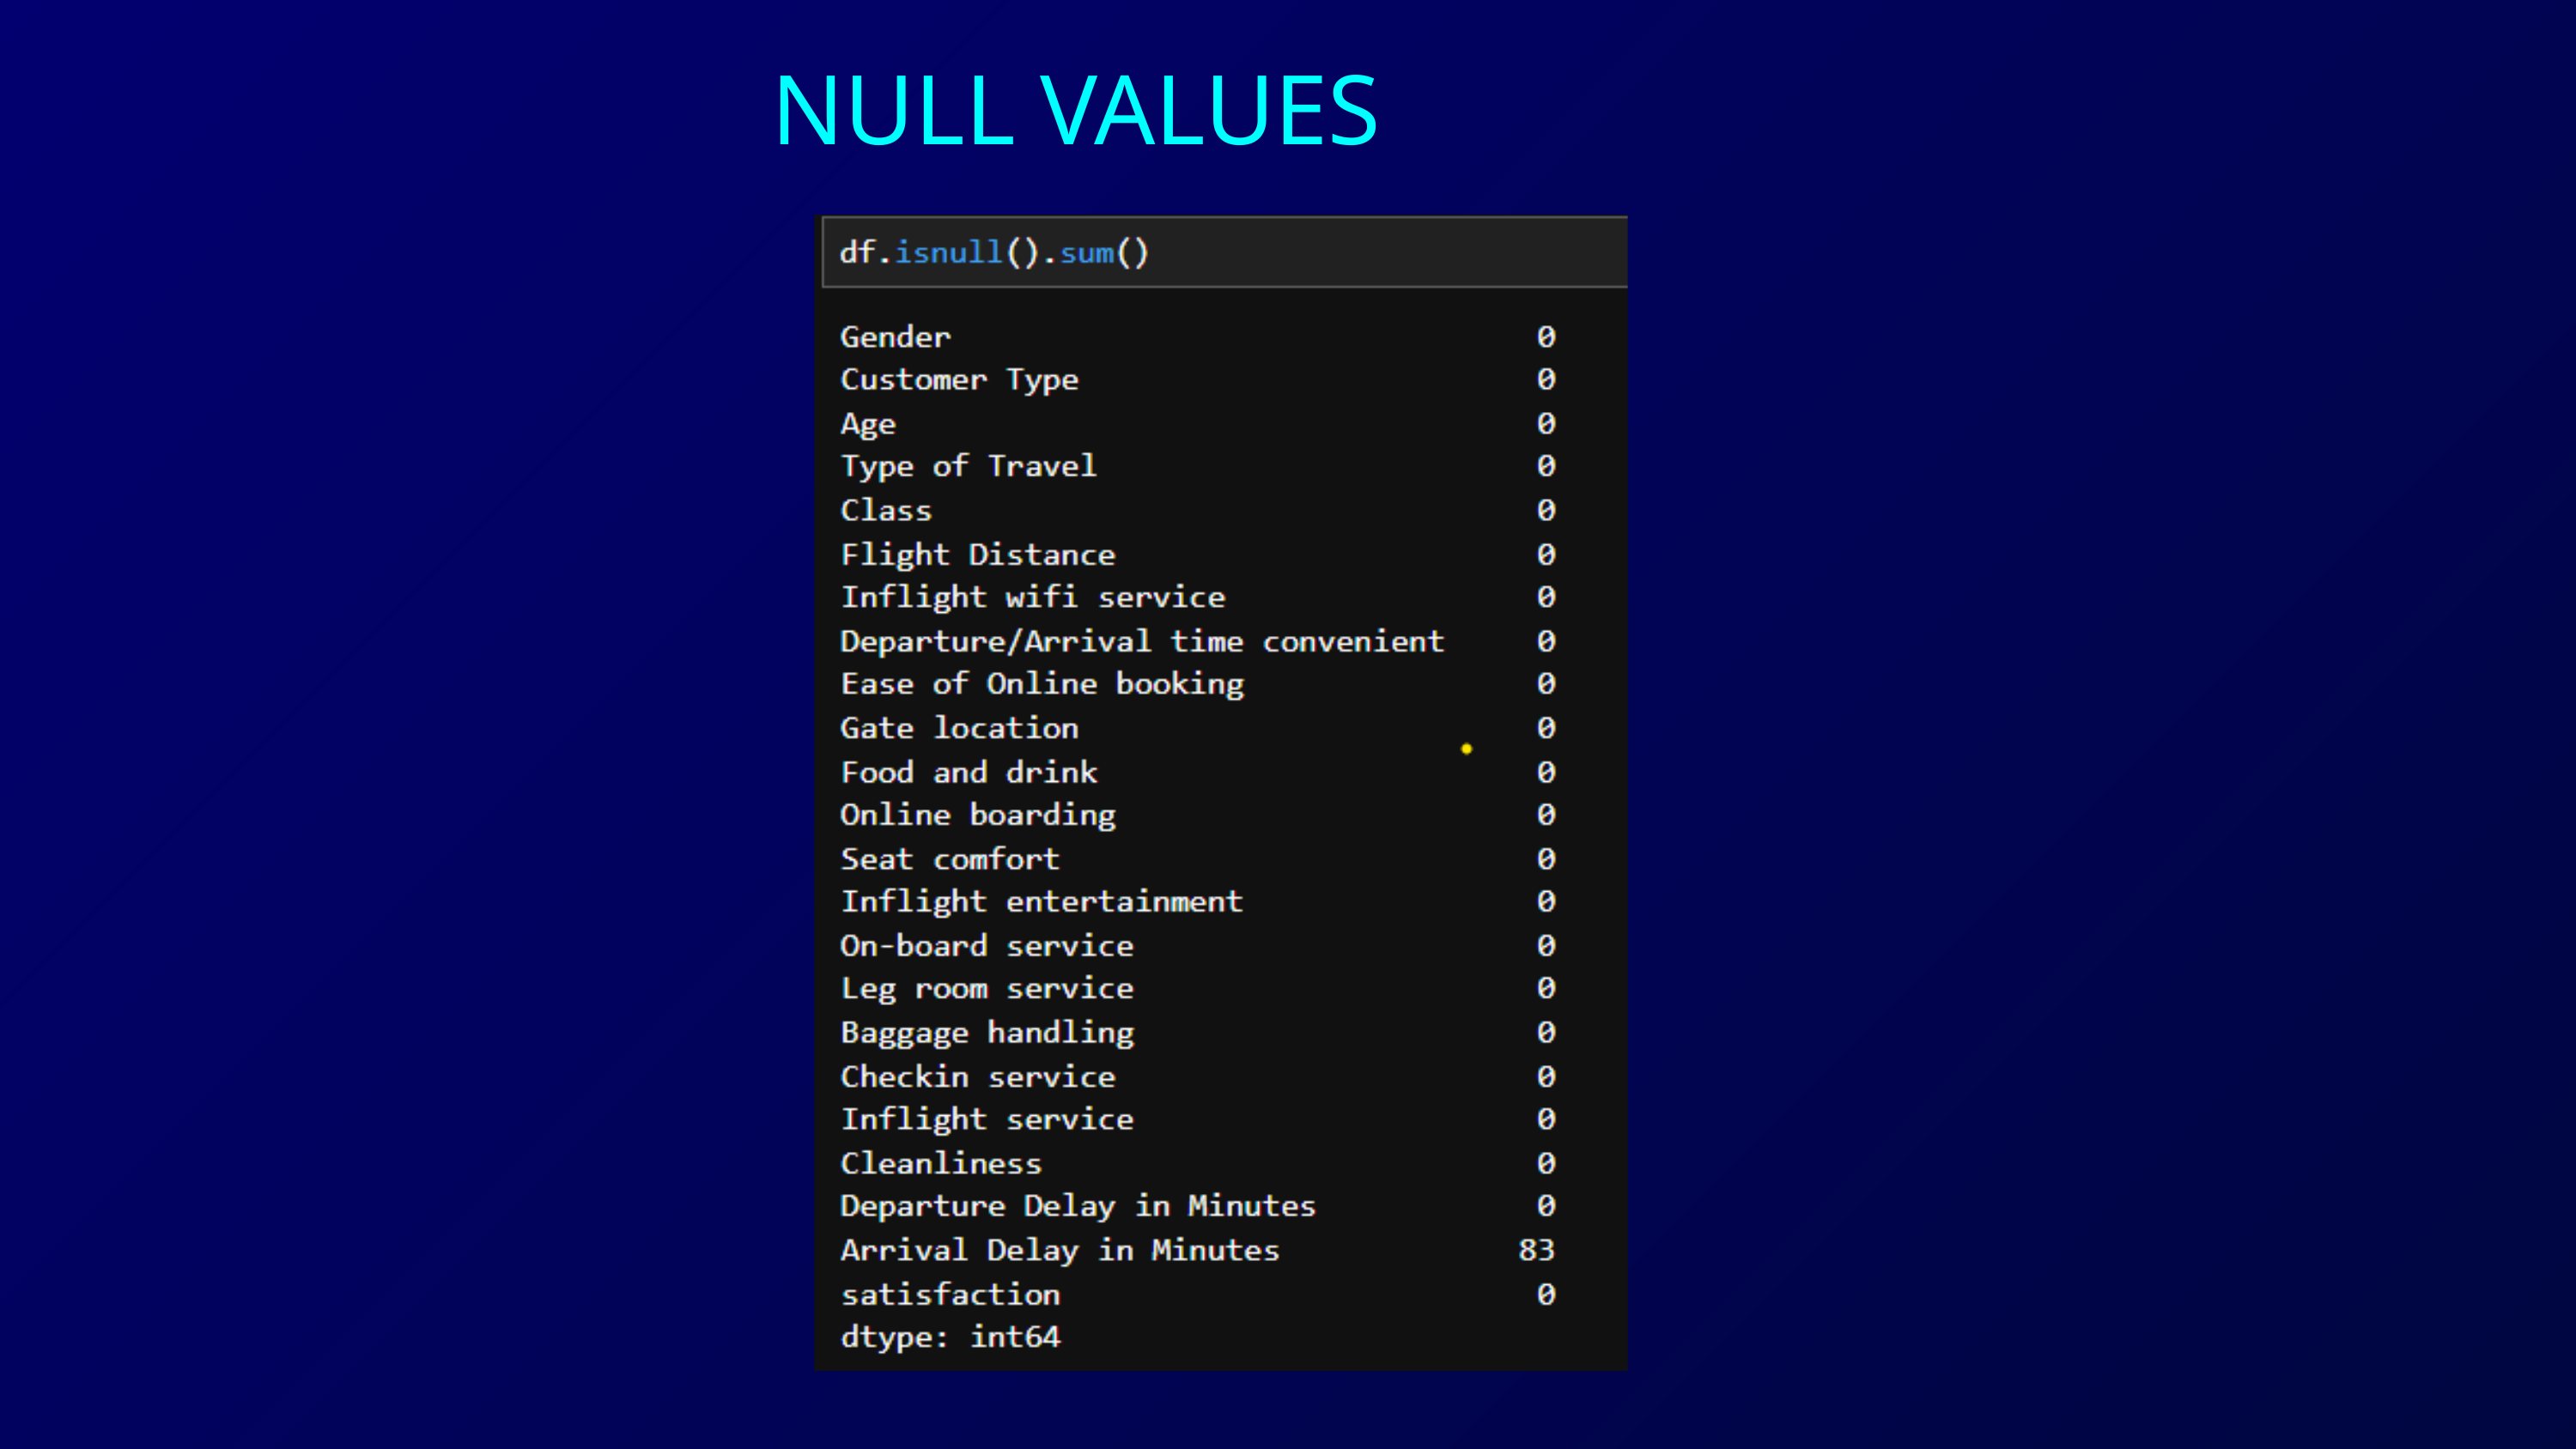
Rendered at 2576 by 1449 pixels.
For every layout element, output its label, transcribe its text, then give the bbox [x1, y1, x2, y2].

text_box [814, 215, 1628, 1371]
text_box NULL VALUES [771, 74, 1926, 164]
